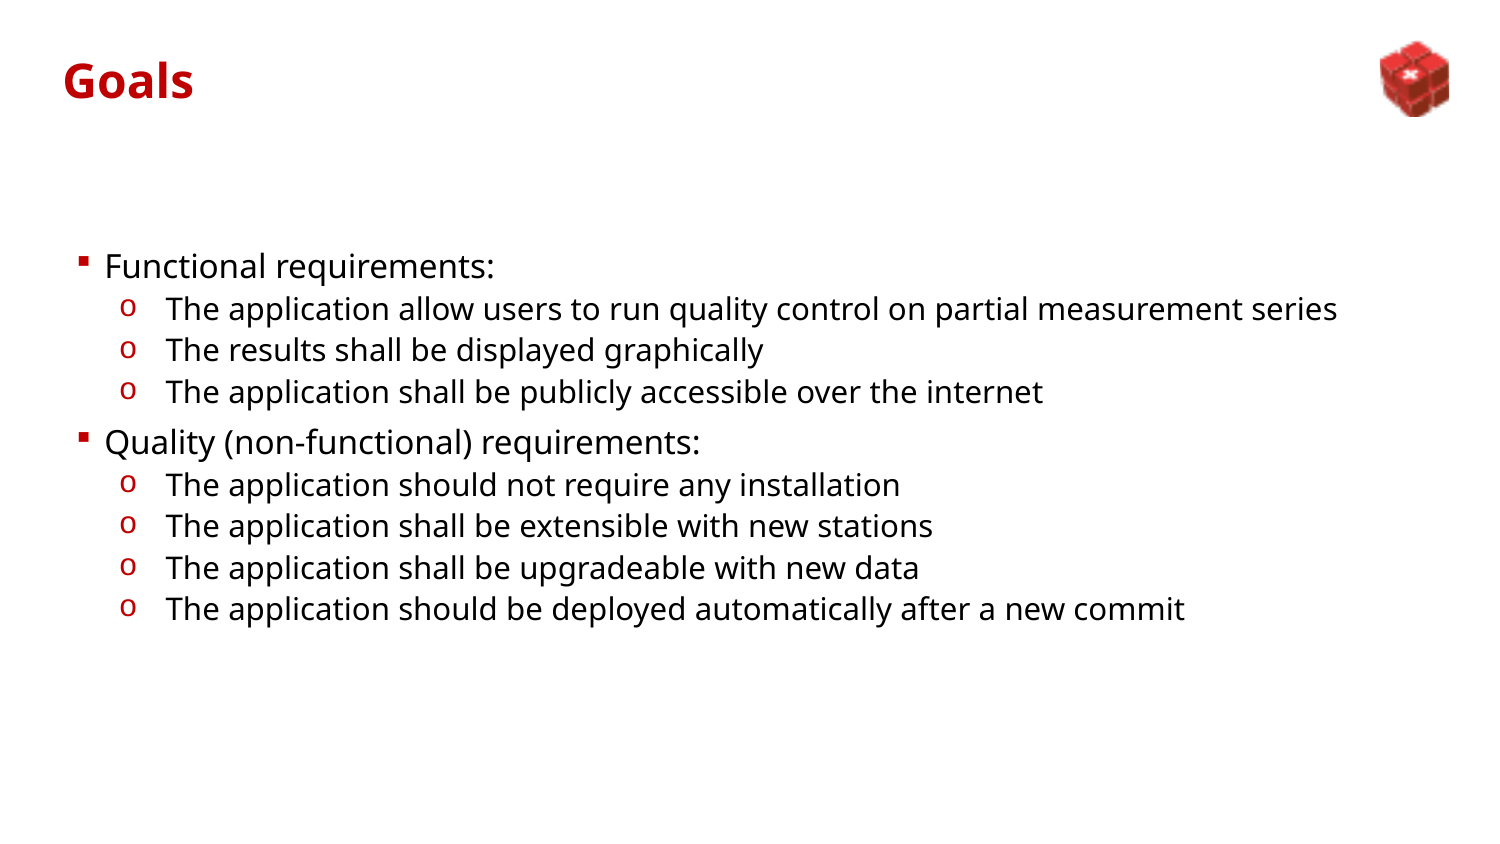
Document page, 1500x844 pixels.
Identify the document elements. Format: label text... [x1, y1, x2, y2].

title Goals [62, 57, 1106, 110]
subtitle Functional requirements: The application allow users to run quality control on partial measurement series The results shall be displayed graphically The application shall be publicly accessible over the internet Quality (non-functional) requirements: The application should not require any installation The application shall be extensible with new stations The application shall be upgradeable with new data The application should be deployed automatically after a new commit [62, 249, 1450, 787]
